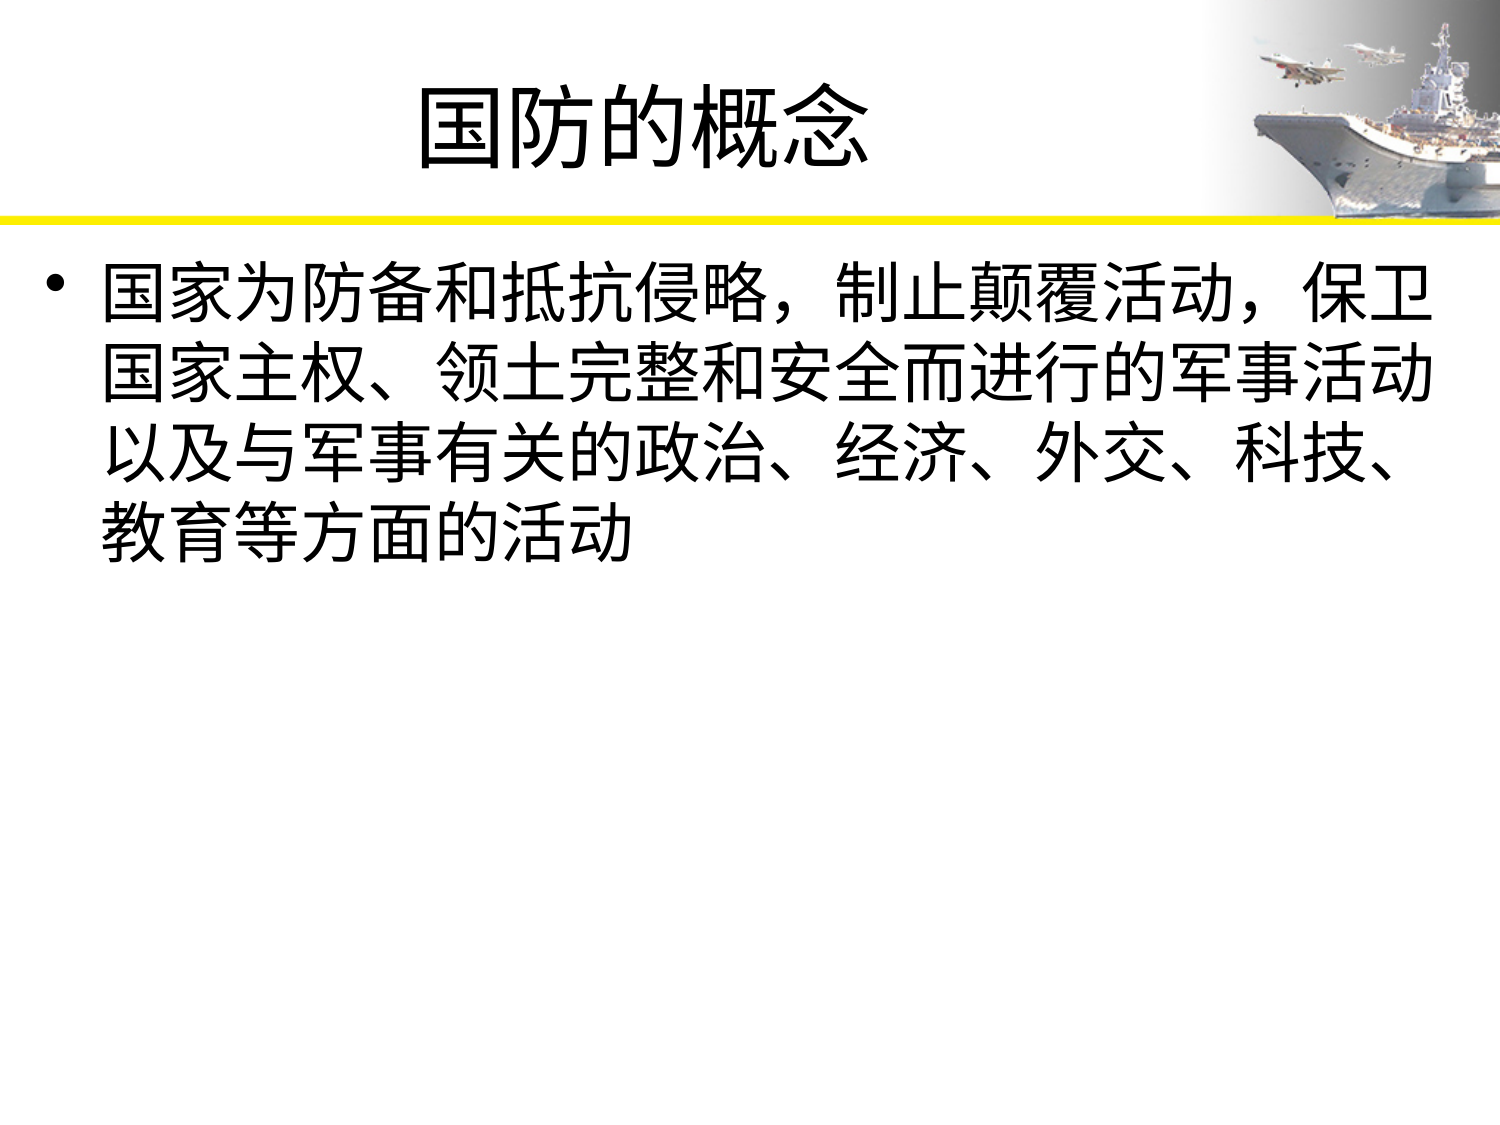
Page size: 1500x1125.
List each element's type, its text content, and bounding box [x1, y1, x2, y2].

list 国家为防备和抵抗侵略，制止颠覆活动，保卫国家主权、领土完整和安全而进行的军事活动以及与军事有关的政治、经济、外交、科技、教育等方面的活动 [29, 243, 1460, 1036]
title 国防的概念 [29, 30, 1259, 219]
picture [0, 0, 1500, 225]
